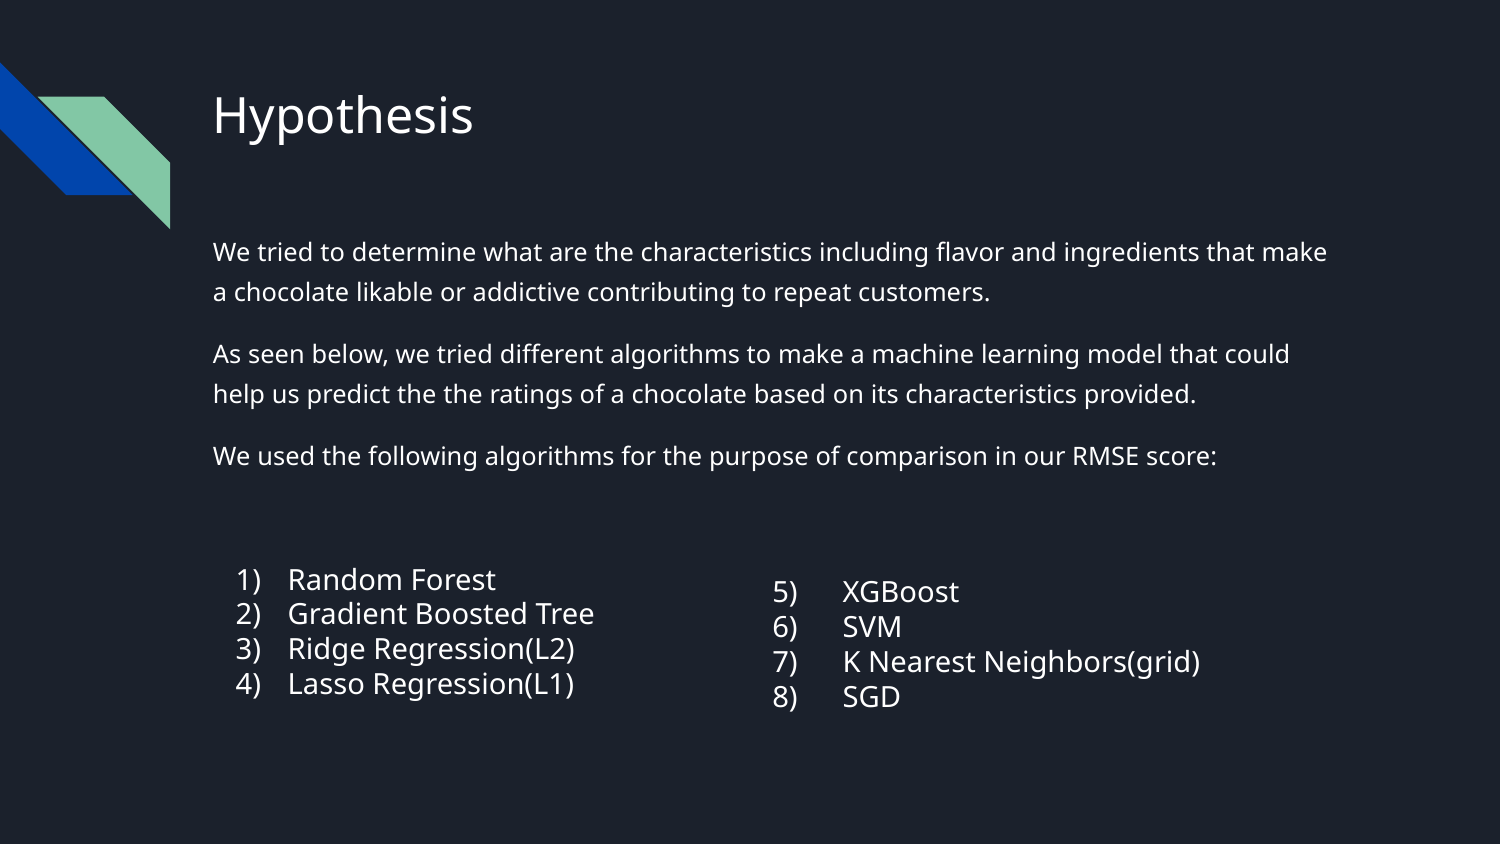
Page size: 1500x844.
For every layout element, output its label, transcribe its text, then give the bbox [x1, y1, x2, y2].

text_box Random Forest Gradient Boosted Tree Ridge Regression(L2) Lasso Regression(L1) [197, 545, 729, 716]
title Hypothesis [197, 64, 1368, 215]
list We tried to determine what are the characteristics including flavor and ingredients that make a chocolate likable or addictive contributing to repeat customers. As seen below, we tried different algorithms to make a machine learning model that could help us predict the the ratings of a chocolate based on its characteristics provided. We used the following algorithms for the purpose of comparison in our RMSE score: [197, 214, 1353, 491]
text_box 5) XGBoost 6) SVM 7) K Nearest Neighbors(grid) 8) SGD [757, 558, 1353, 729]
